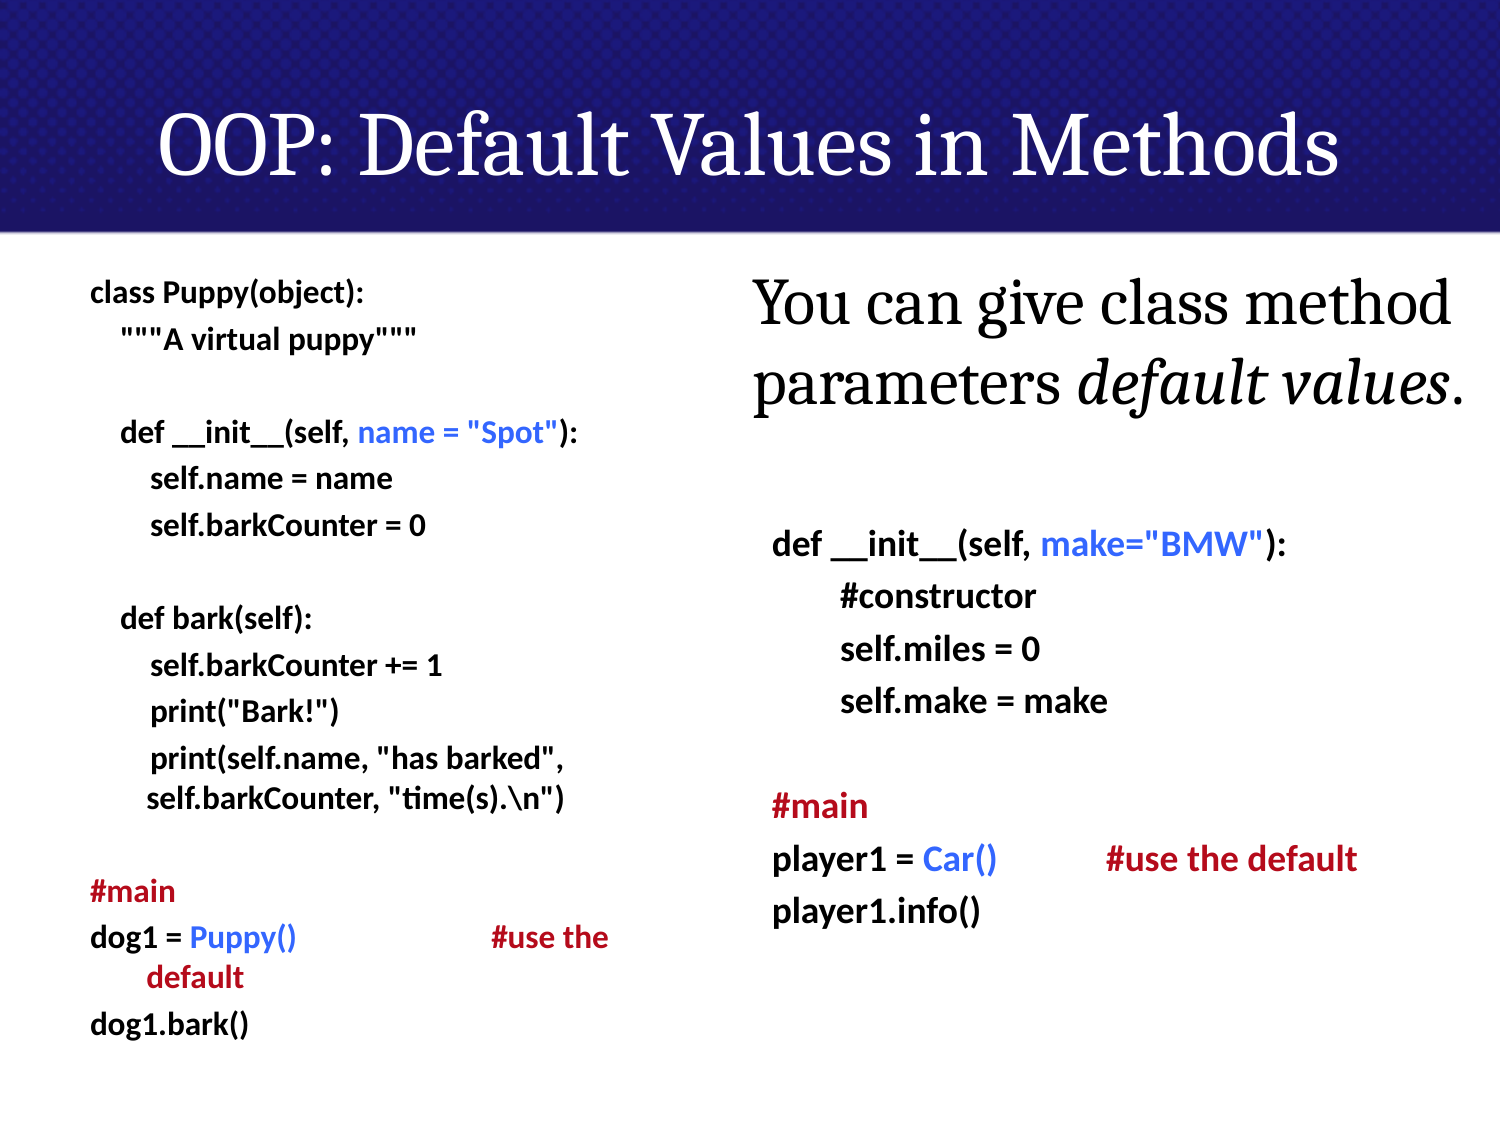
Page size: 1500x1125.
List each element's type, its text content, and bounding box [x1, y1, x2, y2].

list class Puppy(object): """A virtual puppy""" def __init__(self, name = "Spot"): self.name = name self.barkCounter = 0 def bark(self): self.barkCounter += 1 print("Bark!") print(self.name, "has barked", self.barkCounter, "time(s).\n") #main dog1 = Puppy() #use the default dog1.bark() [75, 262, 728, 1101]
list You can give class method parameters default values. def __init__(self, make="BMW"): #constructor self.miles = 0 self.make = make #main player1 = Car() #use the default player1.info() [737, 249, 1500, 1125]
picture [0, 0, 1500, 1125]
title OOP: Default Values in Methods [75, 45, 1425, 233]
